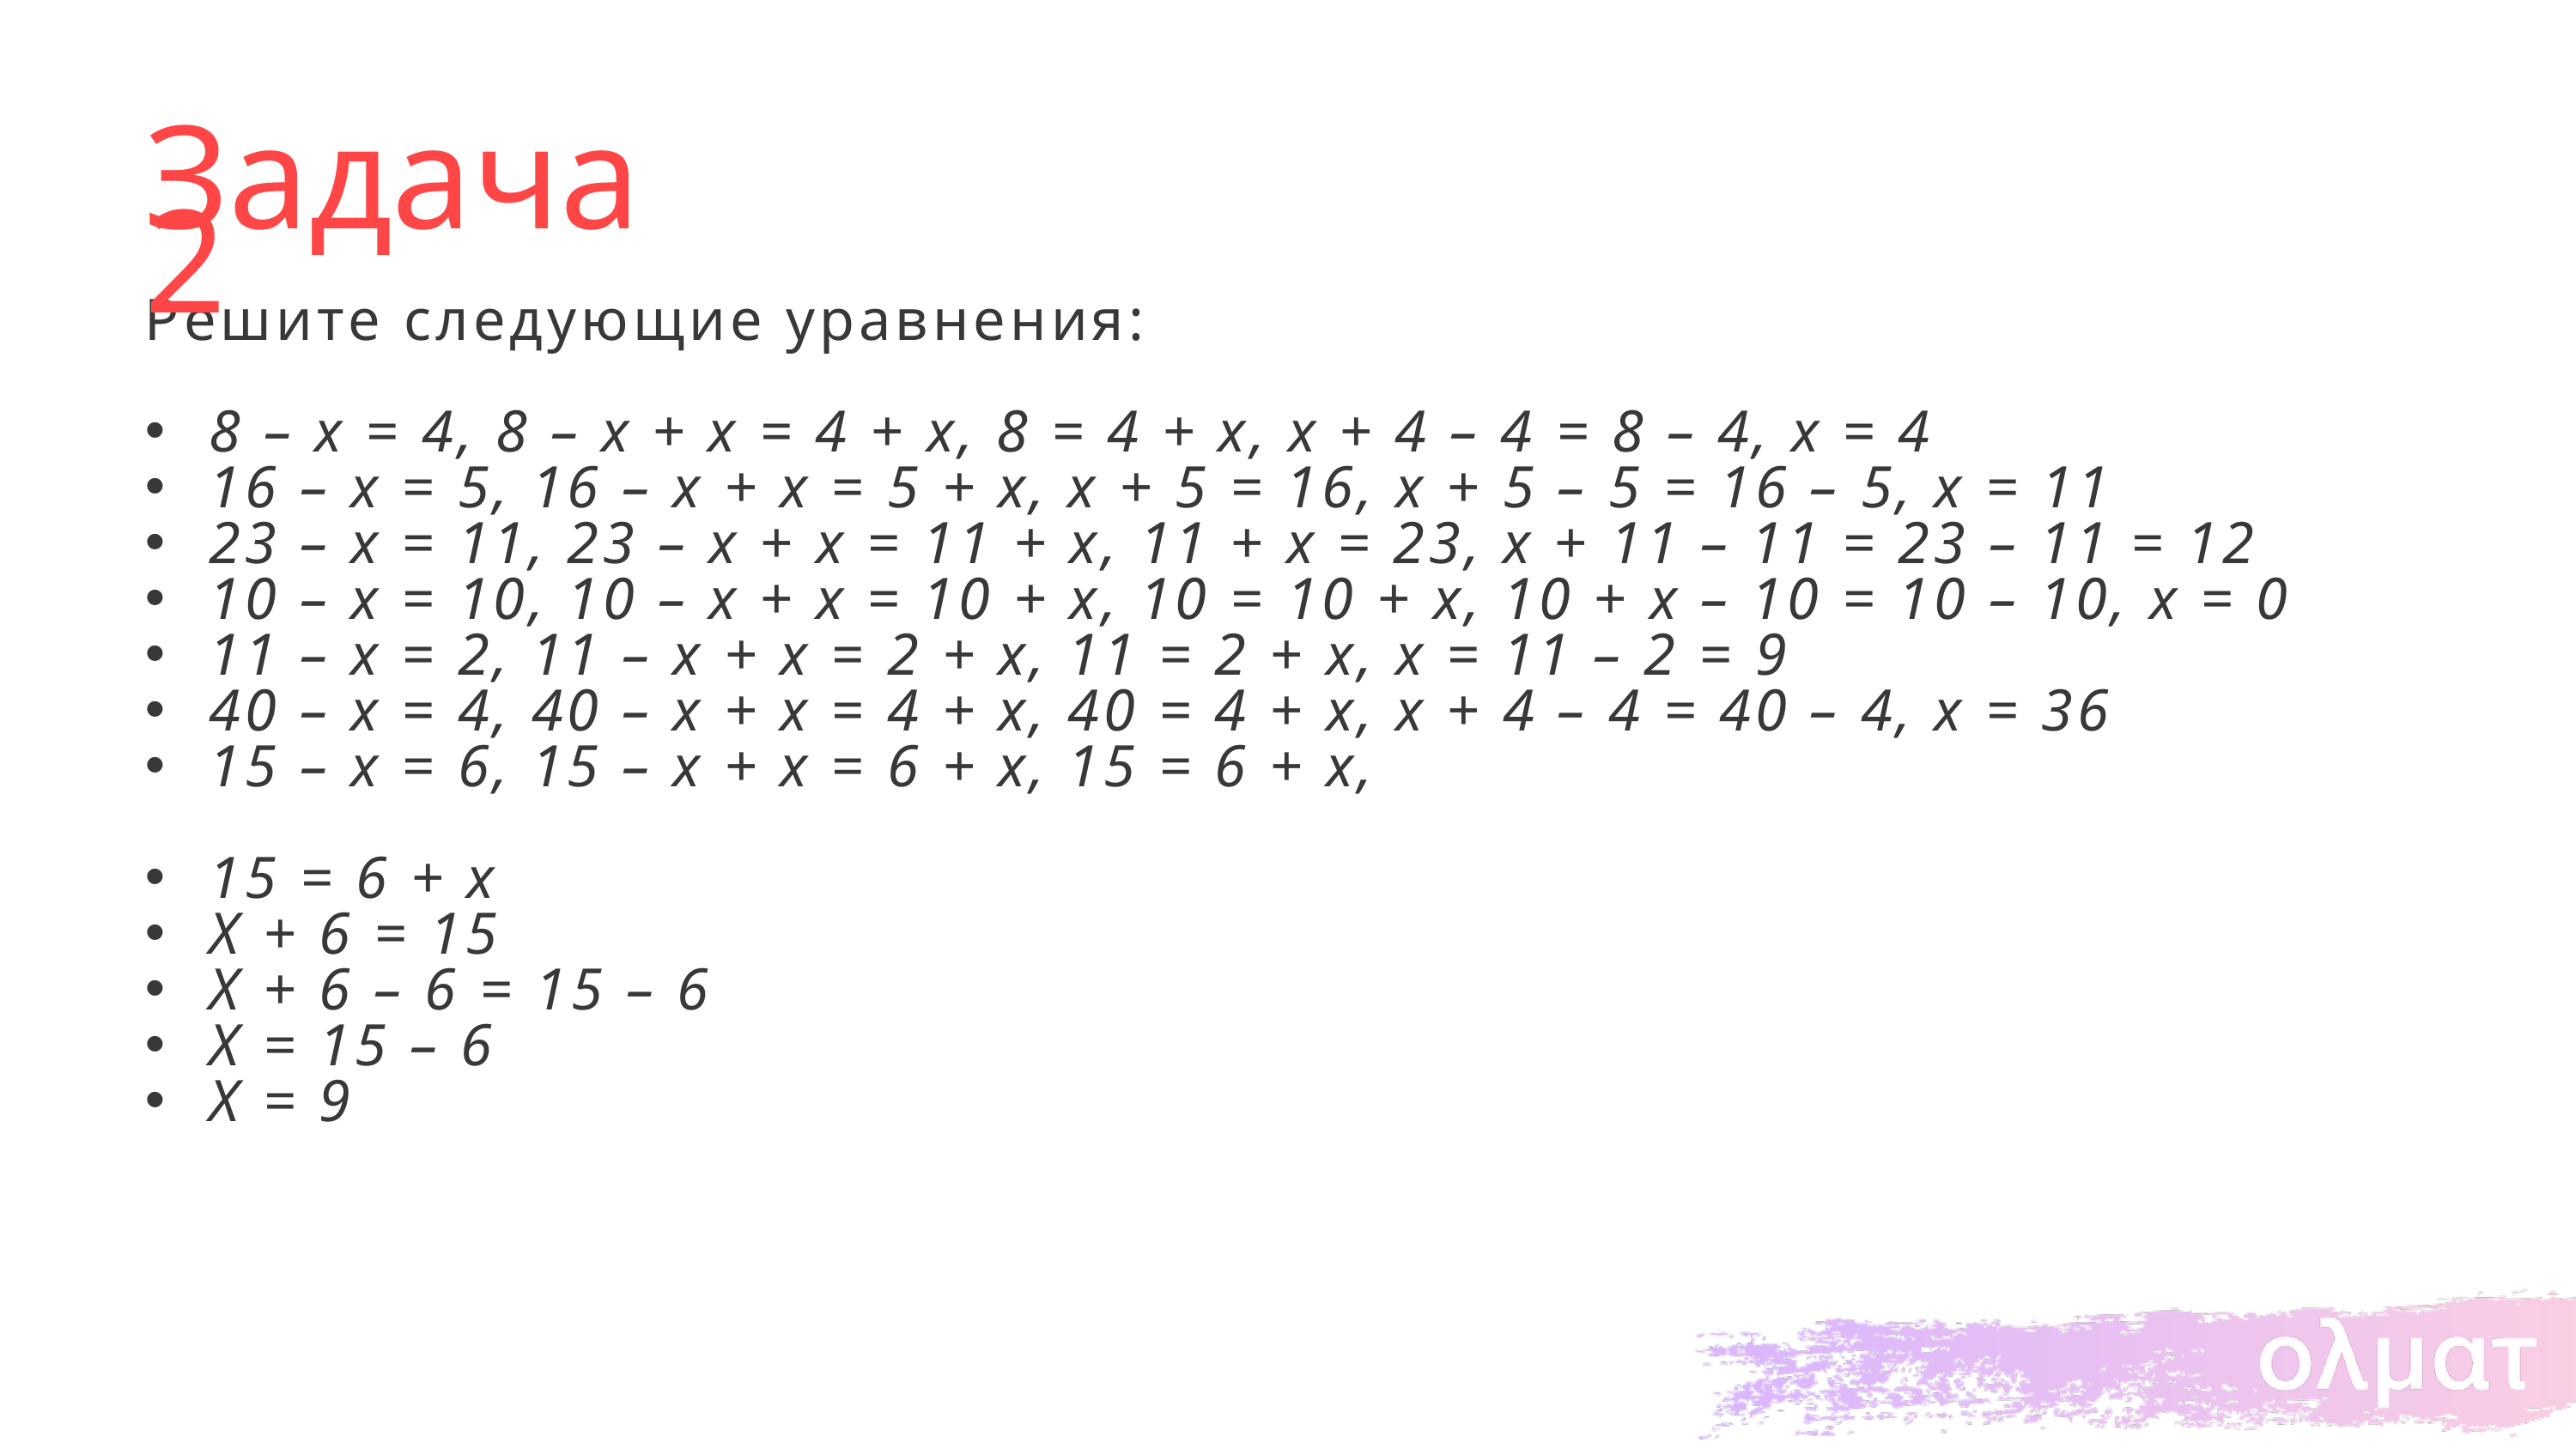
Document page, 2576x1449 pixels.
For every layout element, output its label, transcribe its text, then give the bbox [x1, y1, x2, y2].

text_box Решите следующие уравнения: 8 – x = 4, 8 – x + x = 4 + x, 8 = 4 + x, x + 4 – 4 = 8 – 4, x = 4 16 – x = 5, 16 – x + x = 5 + x, x + 5 = 16, x + 5 – 5 = 16 – 5, x = 11 23 – x = 11, 23 – x + x = 11 + x, 11 + x = 23, x + 11 – 11 = 23 – 11 = 12 10 – x = 10, 10 – x + x = 10 + x, 10 = 10 + x, 10 + x – 10 = 10 – 10, x = 0 11 – x = 2, 11 – x + x = 2 + x, 11 = 2 + x, x = 11 – 2 = 9 40 – x = 4, 40 – x + x = 4 + x, 40 = 4 + x, x + 4 – 4 = 40 – 4, x = 36 15 – x = 6, 15 – x + x = 6 + x, 15 = 6 + x, 15 = 6 + x X + 6 = 15 X + 6 – 6 = 15 – 6 X = 15 – 6 X = 9 [144, 295, 2338, 1134]
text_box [1690, 1287, 2576, 1440]
text_box Задача 2 [144, 173, 754, 342]
